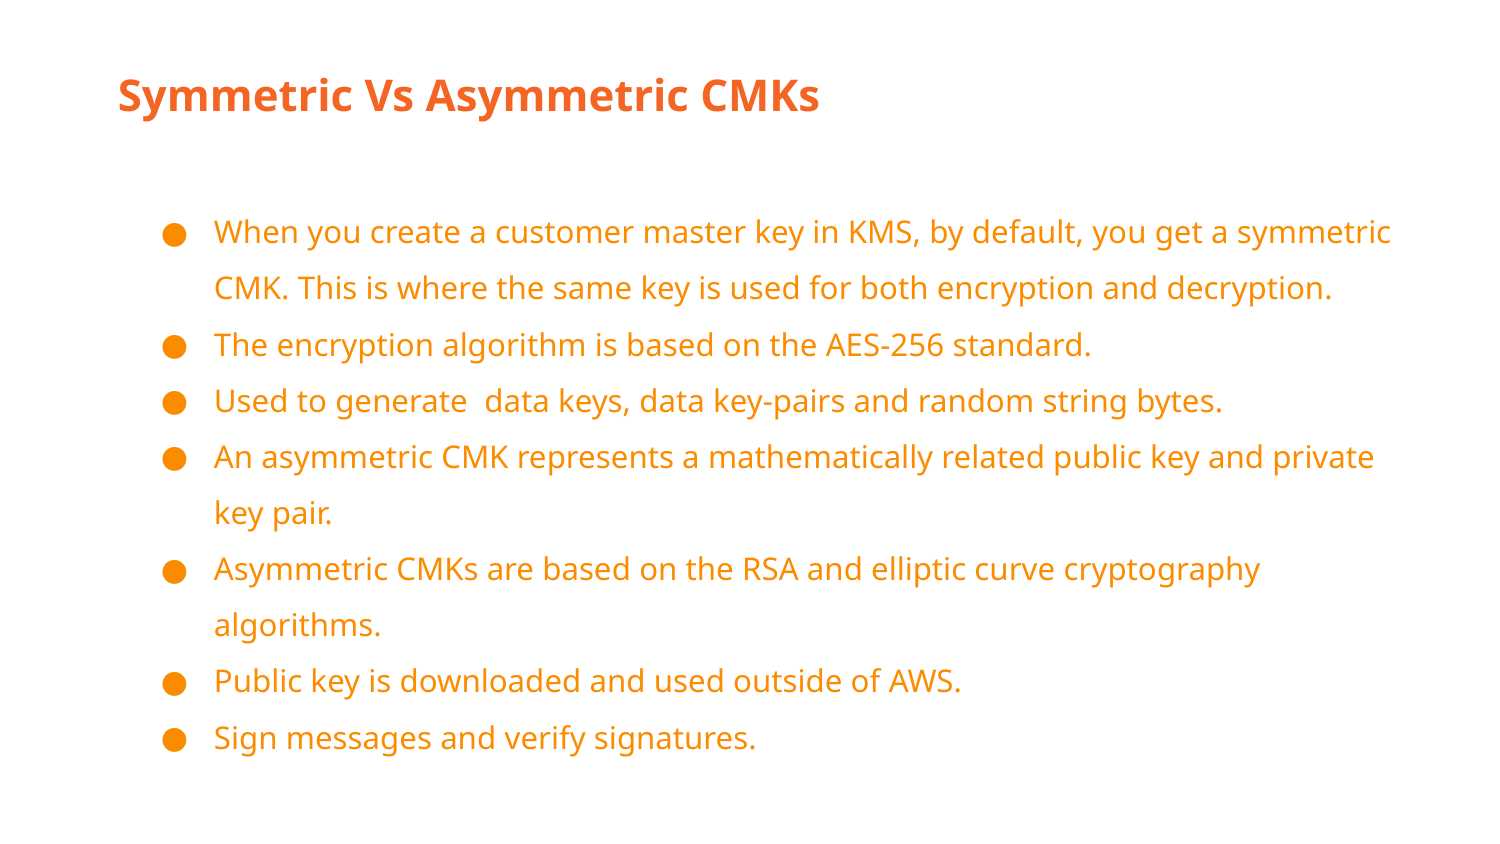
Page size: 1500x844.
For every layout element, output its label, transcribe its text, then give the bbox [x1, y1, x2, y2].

title Symmetric Vs Asymmetric CMKs [102, 52, 1327, 179]
title When you create a customer master key in KMS, by default, you get a symmetric CMK. This is where the same key is used for both encryption and decryption. The encryption algorithm is based on the AES-256 standard. Used to generate data keys, data key-pairs and random string bytes. An asymmetric CMK represents a mathematically related public key and private key pair. Asymmetric CMKs are based on the RSA and elliptic curve cryptography algorithms. Public key is downloaded and used outside of AWS. Sign messages and verify signatures. [123, 178, 1412, 752]
